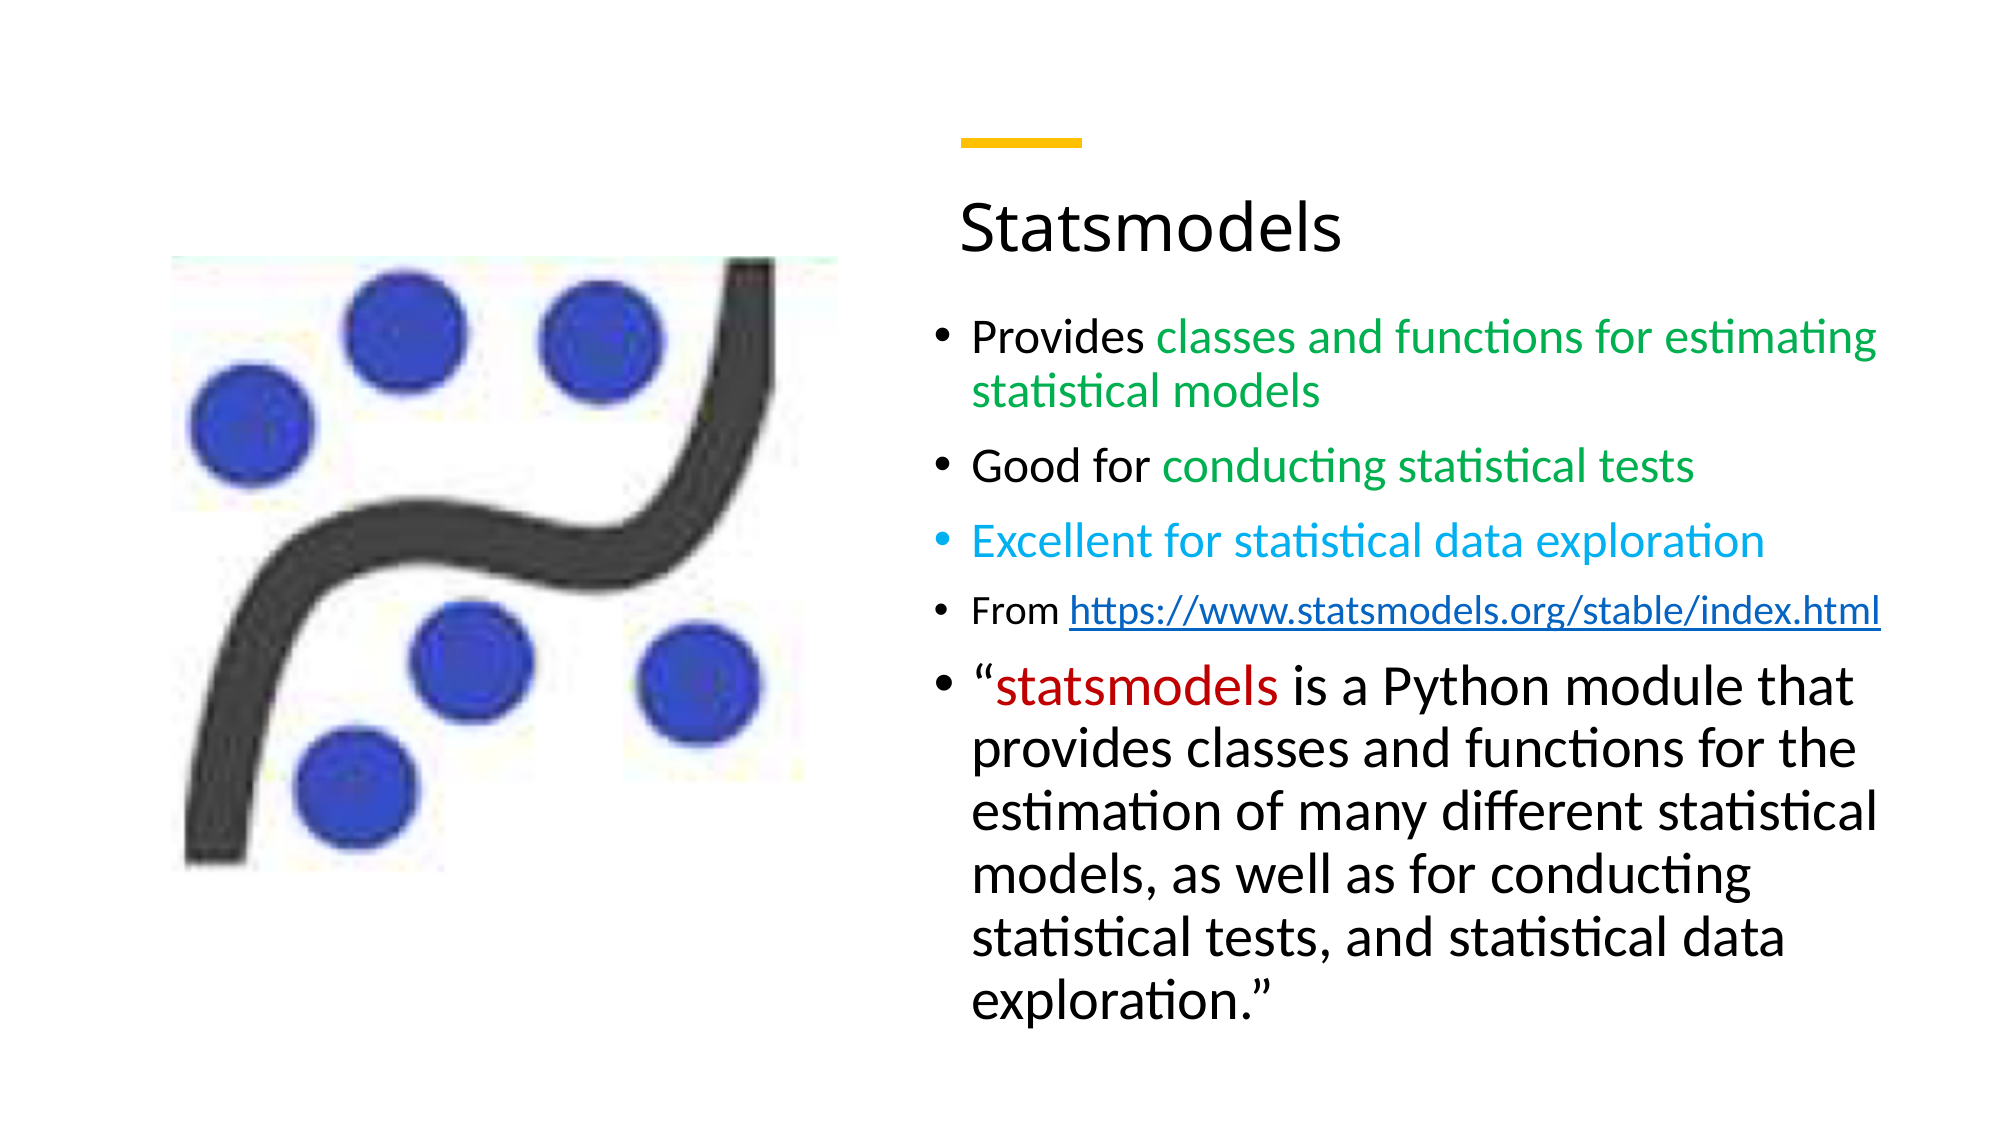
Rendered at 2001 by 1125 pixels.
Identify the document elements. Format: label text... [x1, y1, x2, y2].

title Statsmodels [944, 186, 1863, 302]
picture [121, 256, 838, 892]
list Provides classes and functions for estimating statistical models Good for conducting statistical tests Excellent for statistical data exploration From https://www.statsmodels.org/stable/index.html “statsmodels is a Python module that provides classes and functions for the estimation of many different statistical models, as well as for conducting statistical tests, and statistical data exploration.” [918, 302, 1910, 1111]
